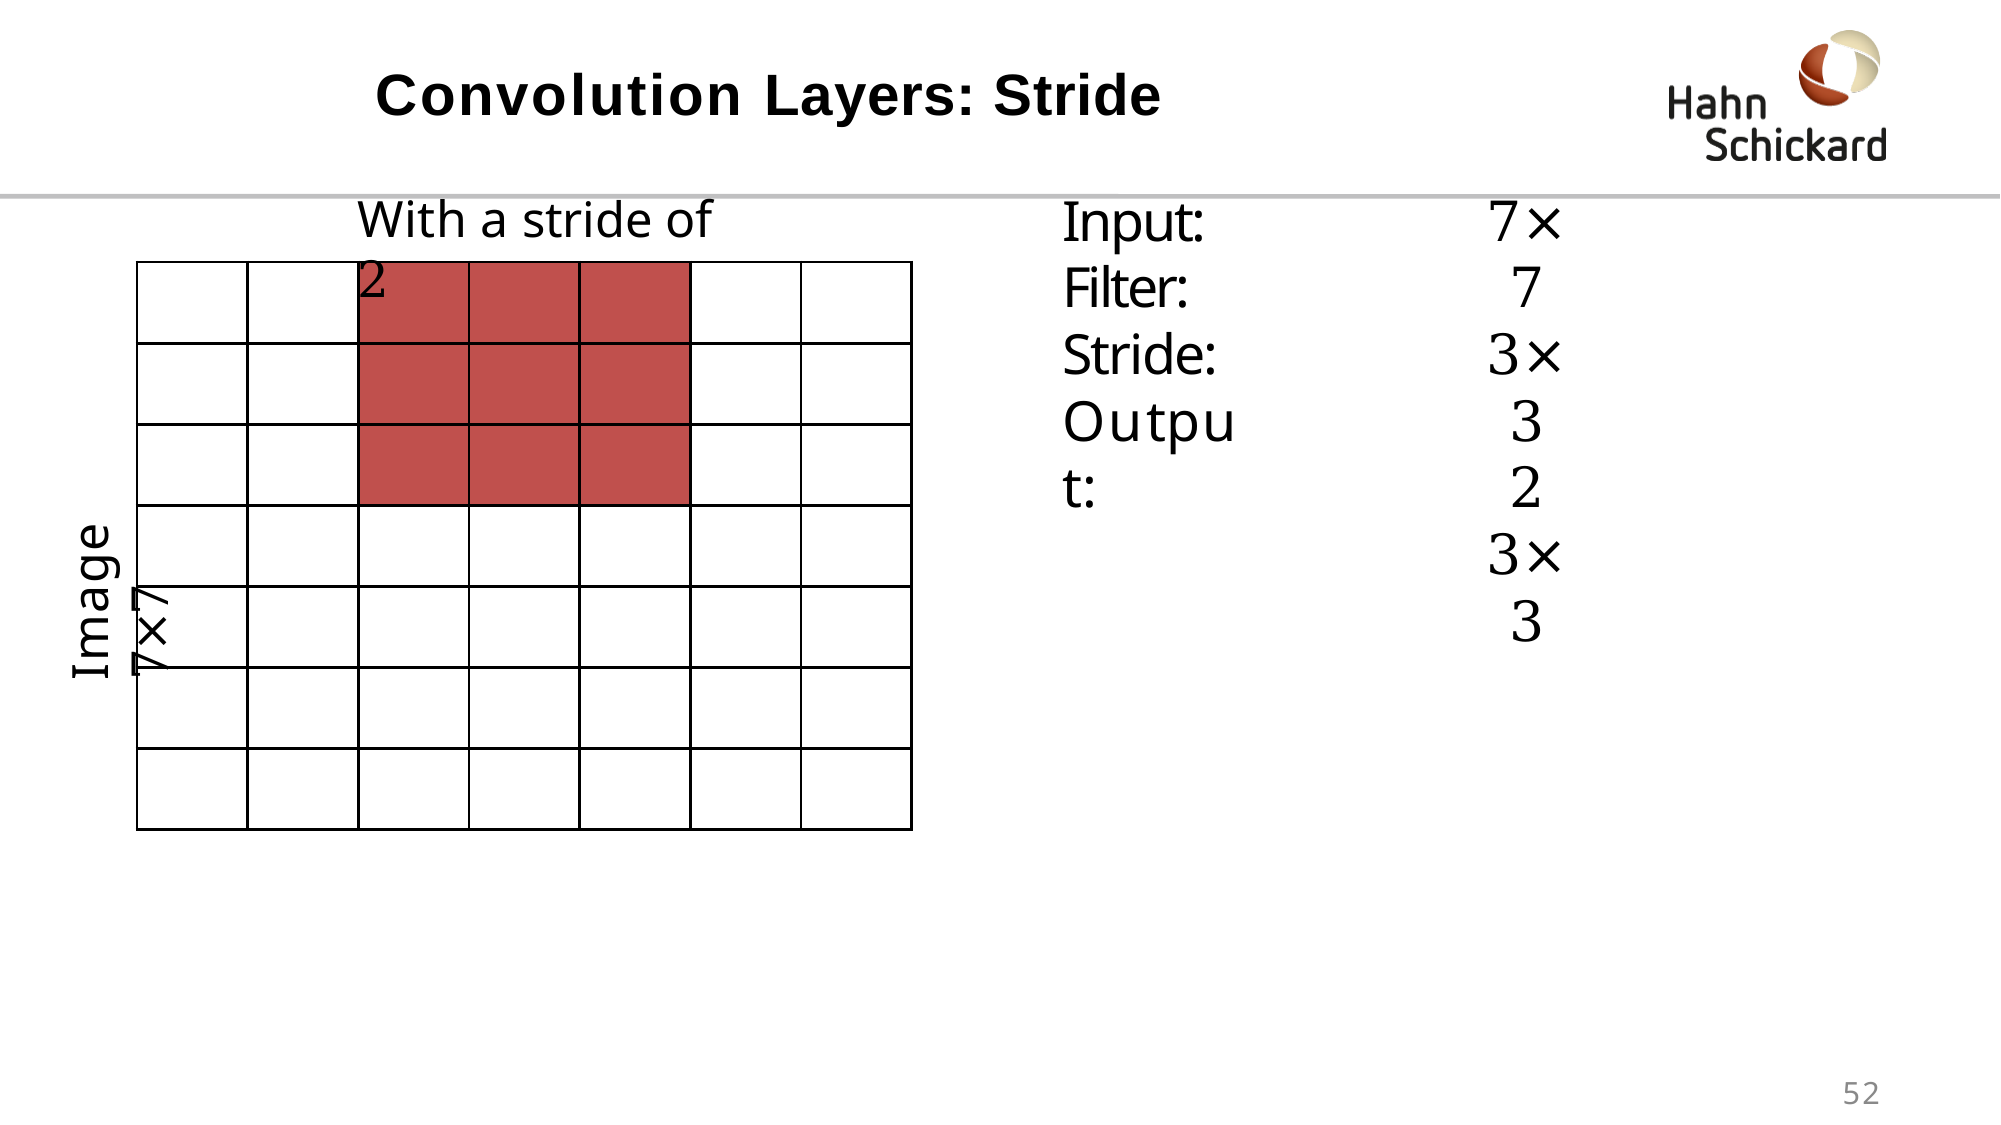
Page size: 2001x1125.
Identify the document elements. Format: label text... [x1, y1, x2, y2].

table_cell [360, 426, 468, 504]
table_cell [360, 345, 468, 423]
table_cell [360, 588, 468, 666]
table_cell [692, 507, 800, 585]
table_cell [470, 588, 578, 666]
table_cell [360, 669, 468, 747]
table_cell [360, 507, 468, 585]
title Convolution Layers: Stride [372, 0, 1627, 187]
table_cell [470, 426, 578, 504]
table_cell [581, 426, 689, 504]
table_cell [802, 345, 910, 423]
table_cell [692, 588, 800, 666]
table_header [249, 263, 357, 342]
table_cell [138, 669, 246, 747]
table_cell [581, 750, 689, 828]
table_cell [138, 588, 246, 666]
text_box 7×7 3×3 2 3×3 [1473, 183, 1581, 653]
table_header [138, 263, 246, 342]
table_header [692, 263, 800, 342]
table_cell [802, 507, 910, 585]
table_cell [249, 588, 357, 666]
table_cell [470, 669, 578, 747]
table_cell [249, 345, 357, 423]
table_cell [581, 669, 689, 747]
table_cell [470, 507, 578, 585]
table_cell [581, 588, 689, 666]
table_cell [692, 669, 800, 747]
table_cell [470, 345, 578, 423]
table_header [360, 308, 468, 342]
table_cell [692, 426, 800, 504]
picture [1669, 30, 1886, 161]
table_cell [249, 507, 357, 585]
text_box With a stride of 2 [355, 185, 743, 308]
table_cell [581, 345, 689, 423]
text_box 52 [1834, 1073, 1889, 1116]
table_cell [692, 750, 800, 828]
table_cell [802, 669, 910, 747]
table_cell [802, 588, 910, 666]
table_cell [802, 750, 910, 828]
table_cell [249, 750, 357, 828]
table_cell [249, 669, 357, 747]
table_cell [581, 507, 689, 585]
table_header [581, 308, 689, 342]
table_cell [360, 750, 468, 828]
table_cell [802, 426, 910, 504]
text_box Image 7×7 [58, 430, 119, 683]
table_cell [138, 426, 246, 504]
table_cell [249, 426, 357, 504]
table_header [470, 308, 578, 342]
text_box Input: Filter: Stride: Output: [1059, 183, 1249, 519]
table_cell [138, 750, 246, 828]
table_cell [138, 507, 246, 585]
table_cell [138, 345, 246, 423]
table_header [802, 263, 910, 342]
table_cell [692, 345, 800, 423]
table_cell [470, 750, 578, 828]
